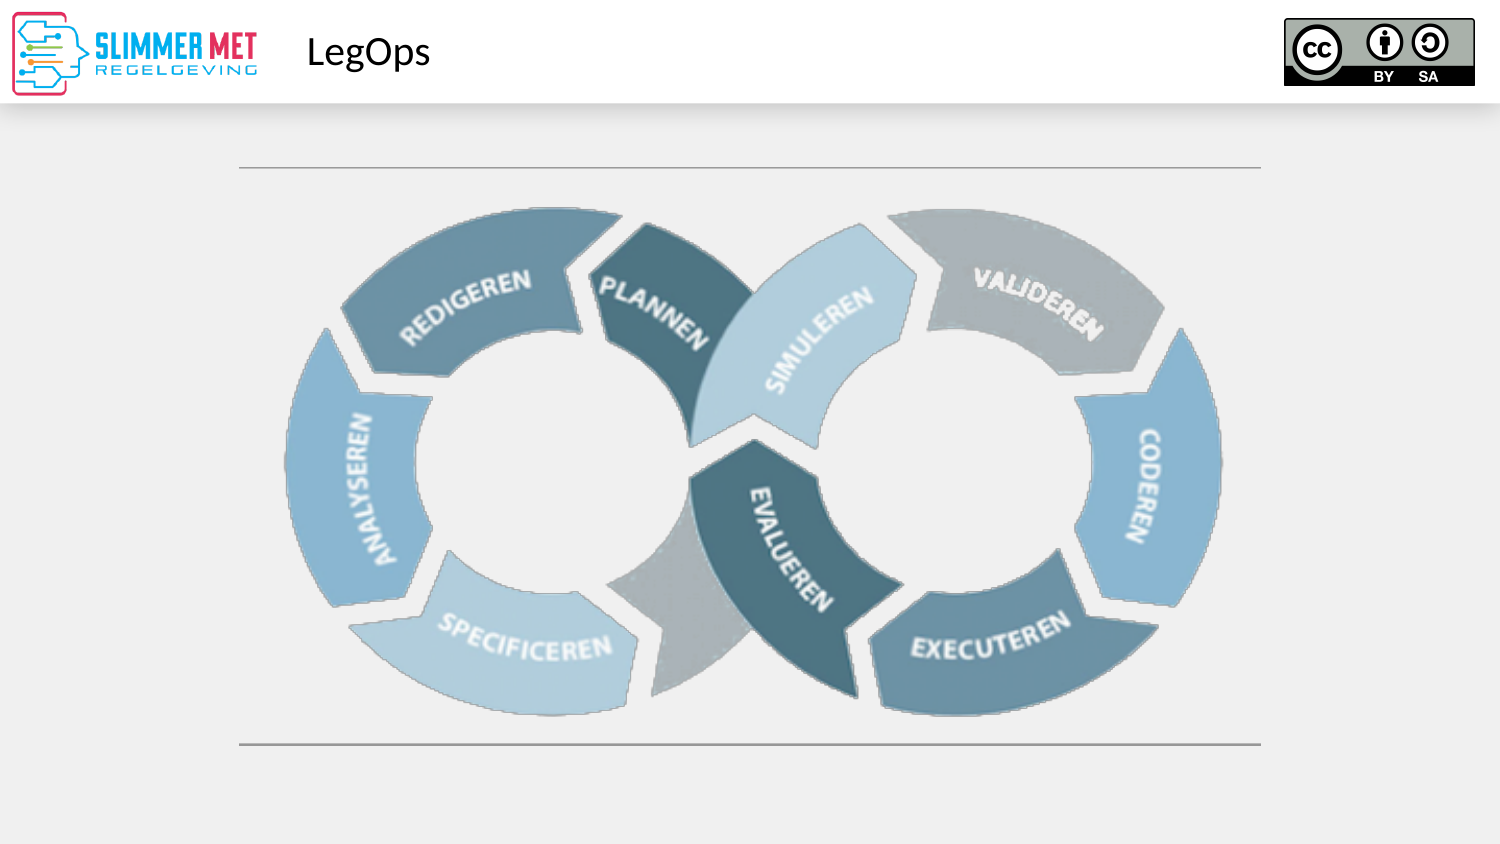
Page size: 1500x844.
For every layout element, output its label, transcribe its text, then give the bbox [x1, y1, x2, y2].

picture [0, 0, 272, 108]
picture [239, 167, 1261, 746]
title LegOps [291, 0, 1500, 104]
